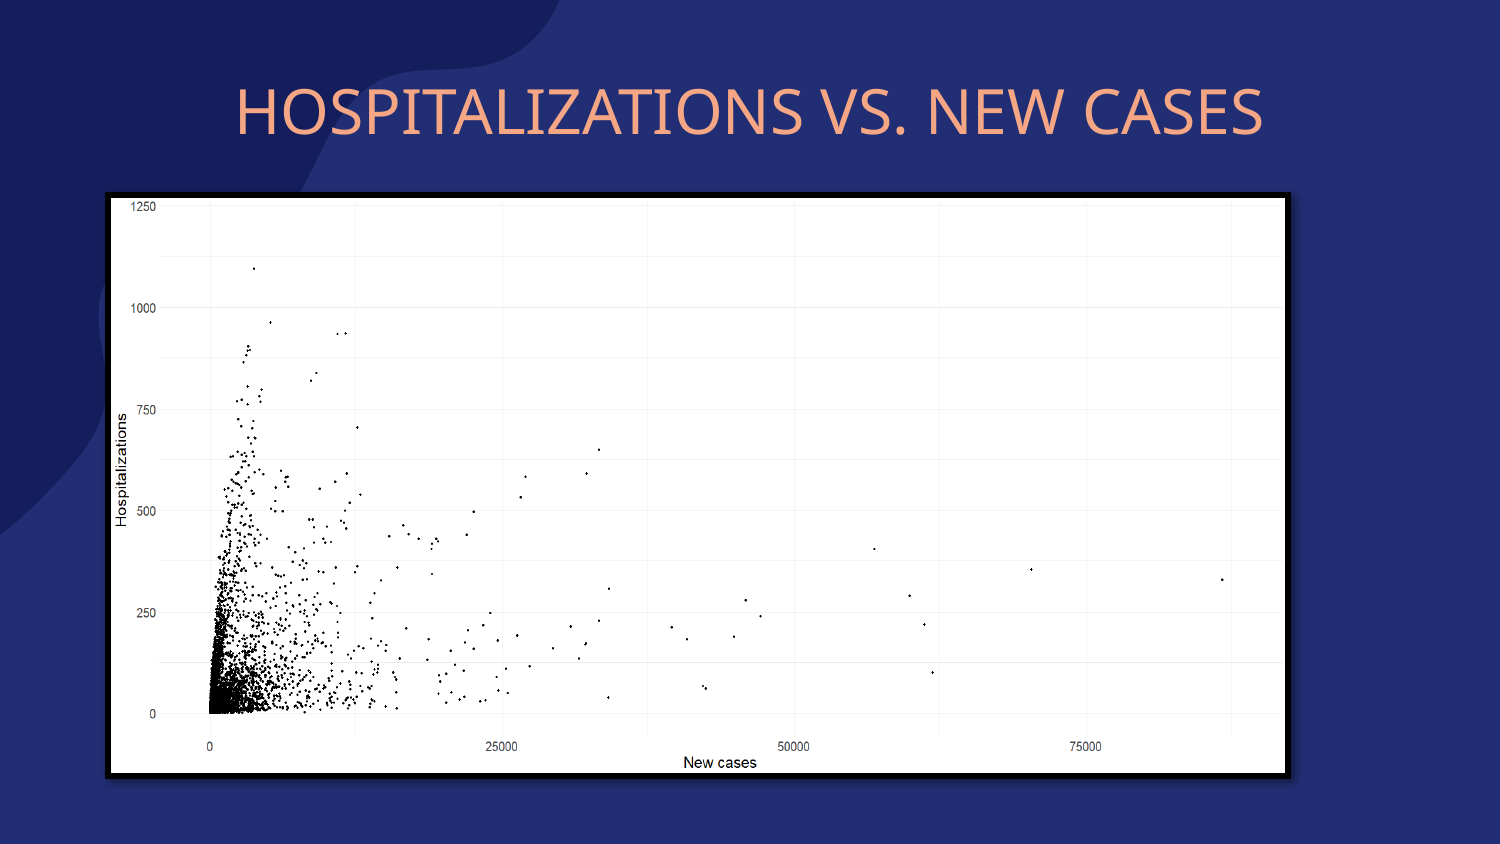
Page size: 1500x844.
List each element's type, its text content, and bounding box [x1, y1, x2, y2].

picture [110, 197, 1286, 774]
title HOSPITALIZATIONS VS. NEW CASES [77, 56, 1423, 181]
